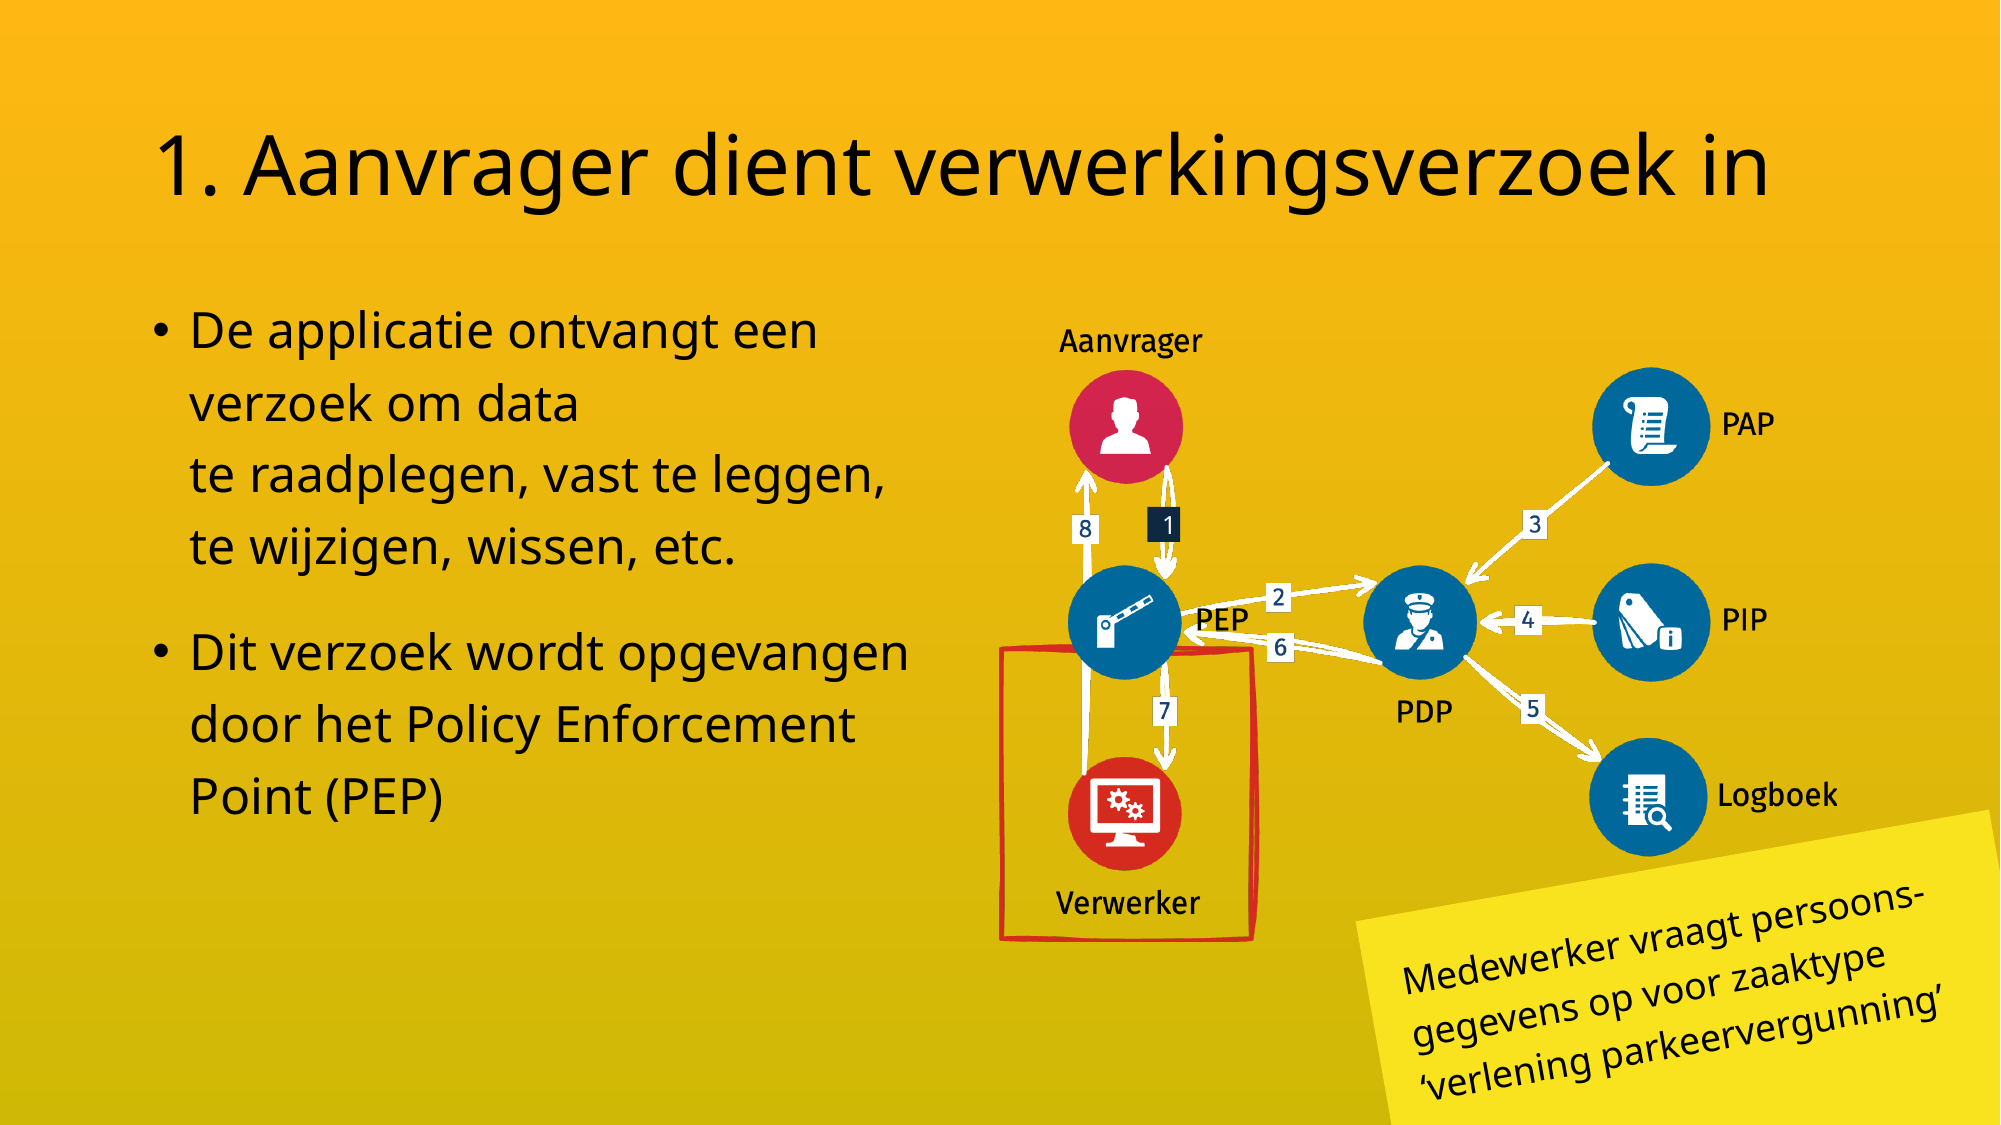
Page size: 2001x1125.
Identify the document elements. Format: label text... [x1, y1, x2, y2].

picture [999, 323, 1840, 943]
list De applicatie ontvangt een verzoek om data te raadplegen, vast te leggen, te wijzigen, wissen, etc. Dit verzoek wordt opgevangen door het Policy Enforcement Point (PEP) [137, 279, 944, 996]
text_box Medewerker vraagt persoons-gegevens op voor zaaktype ‘verlening parkeervergunning’ [1357, 807, 2000, 1125]
title 1. Aanvrager dient verwerkingsverzoek in [137, 59, 1895, 278]
